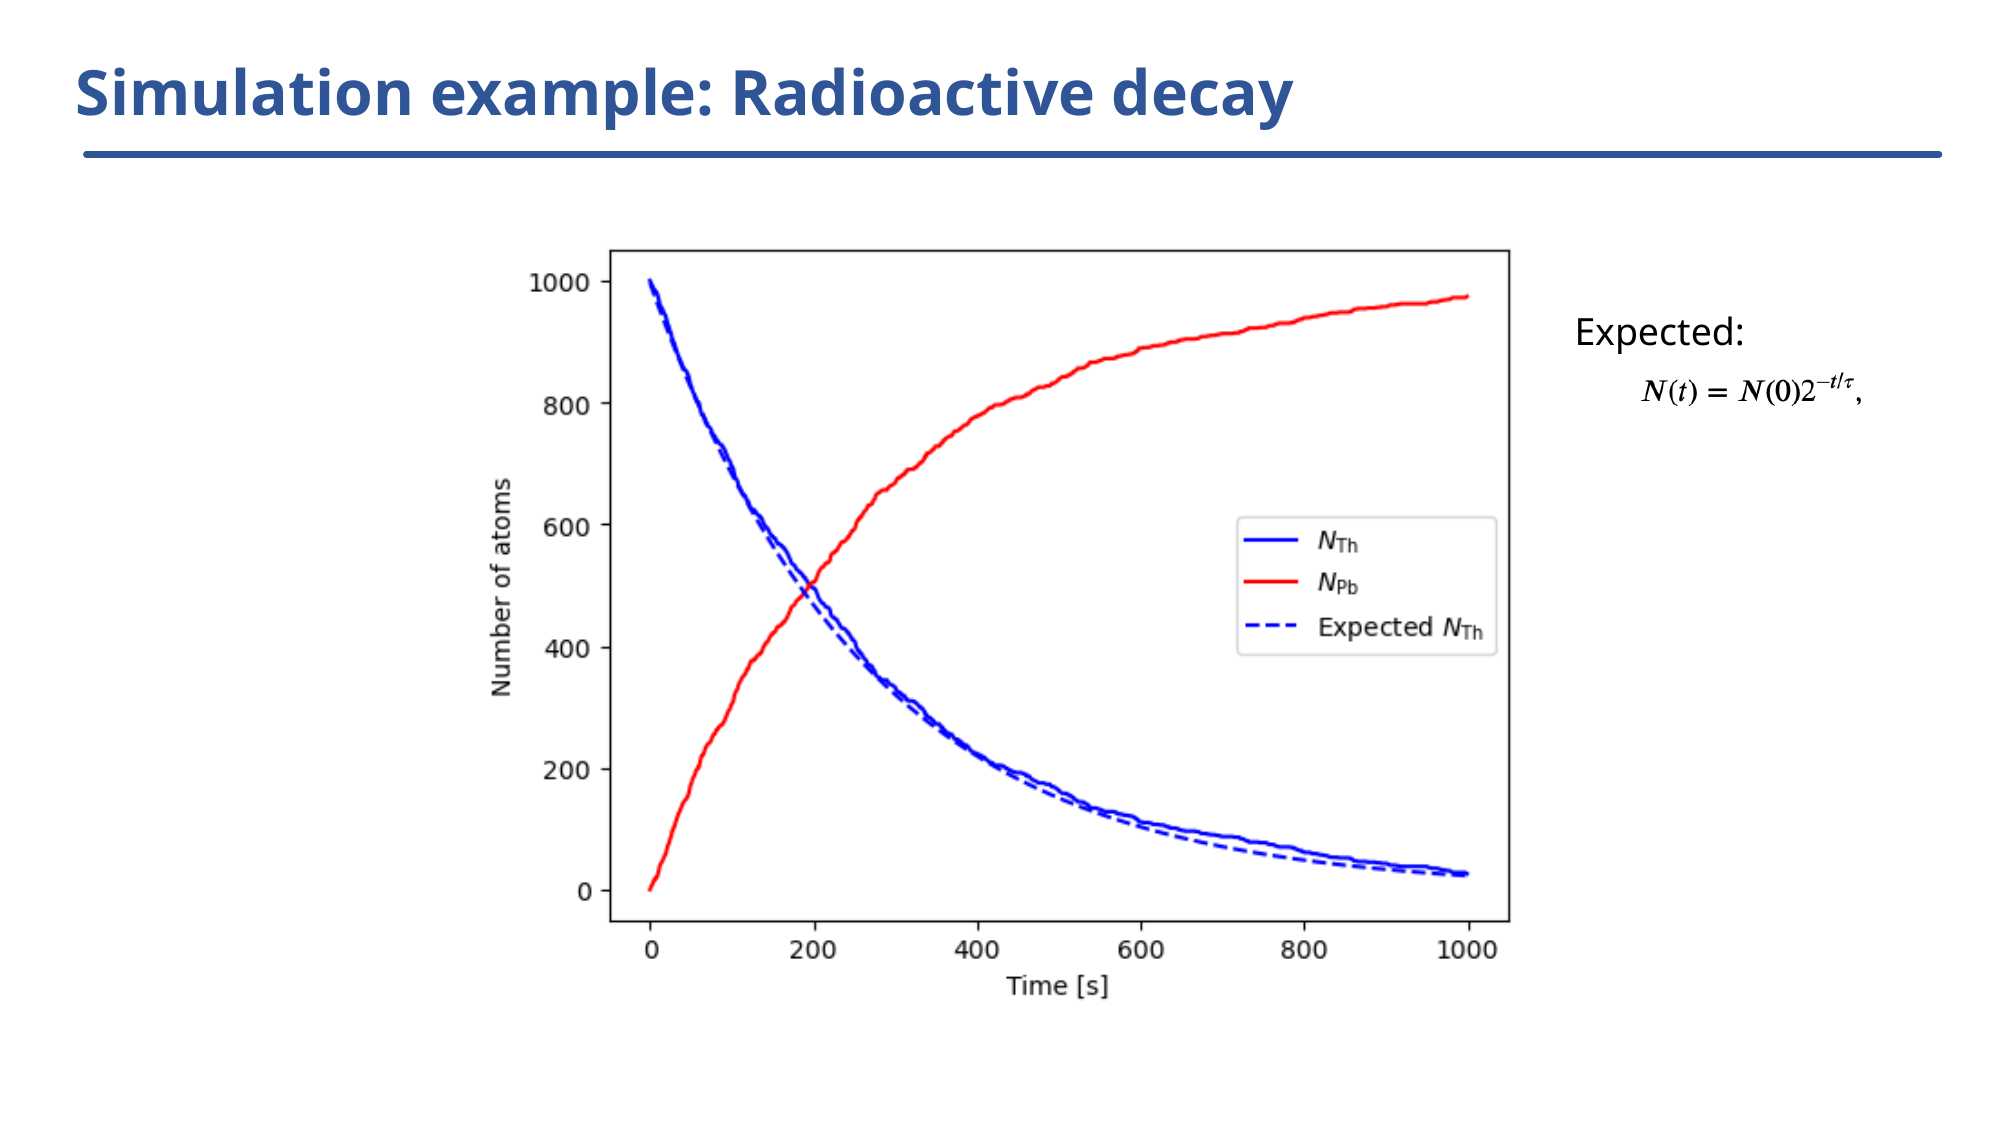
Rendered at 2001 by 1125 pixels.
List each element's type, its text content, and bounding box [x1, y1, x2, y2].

text_box Expected: [1559, 300, 1760, 361]
picture [1636, 361, 1867, 416]
title Simulation example: Radioactive decay [60, 0, 1940, 192]
picture [474, 234, 1525, 1018]
